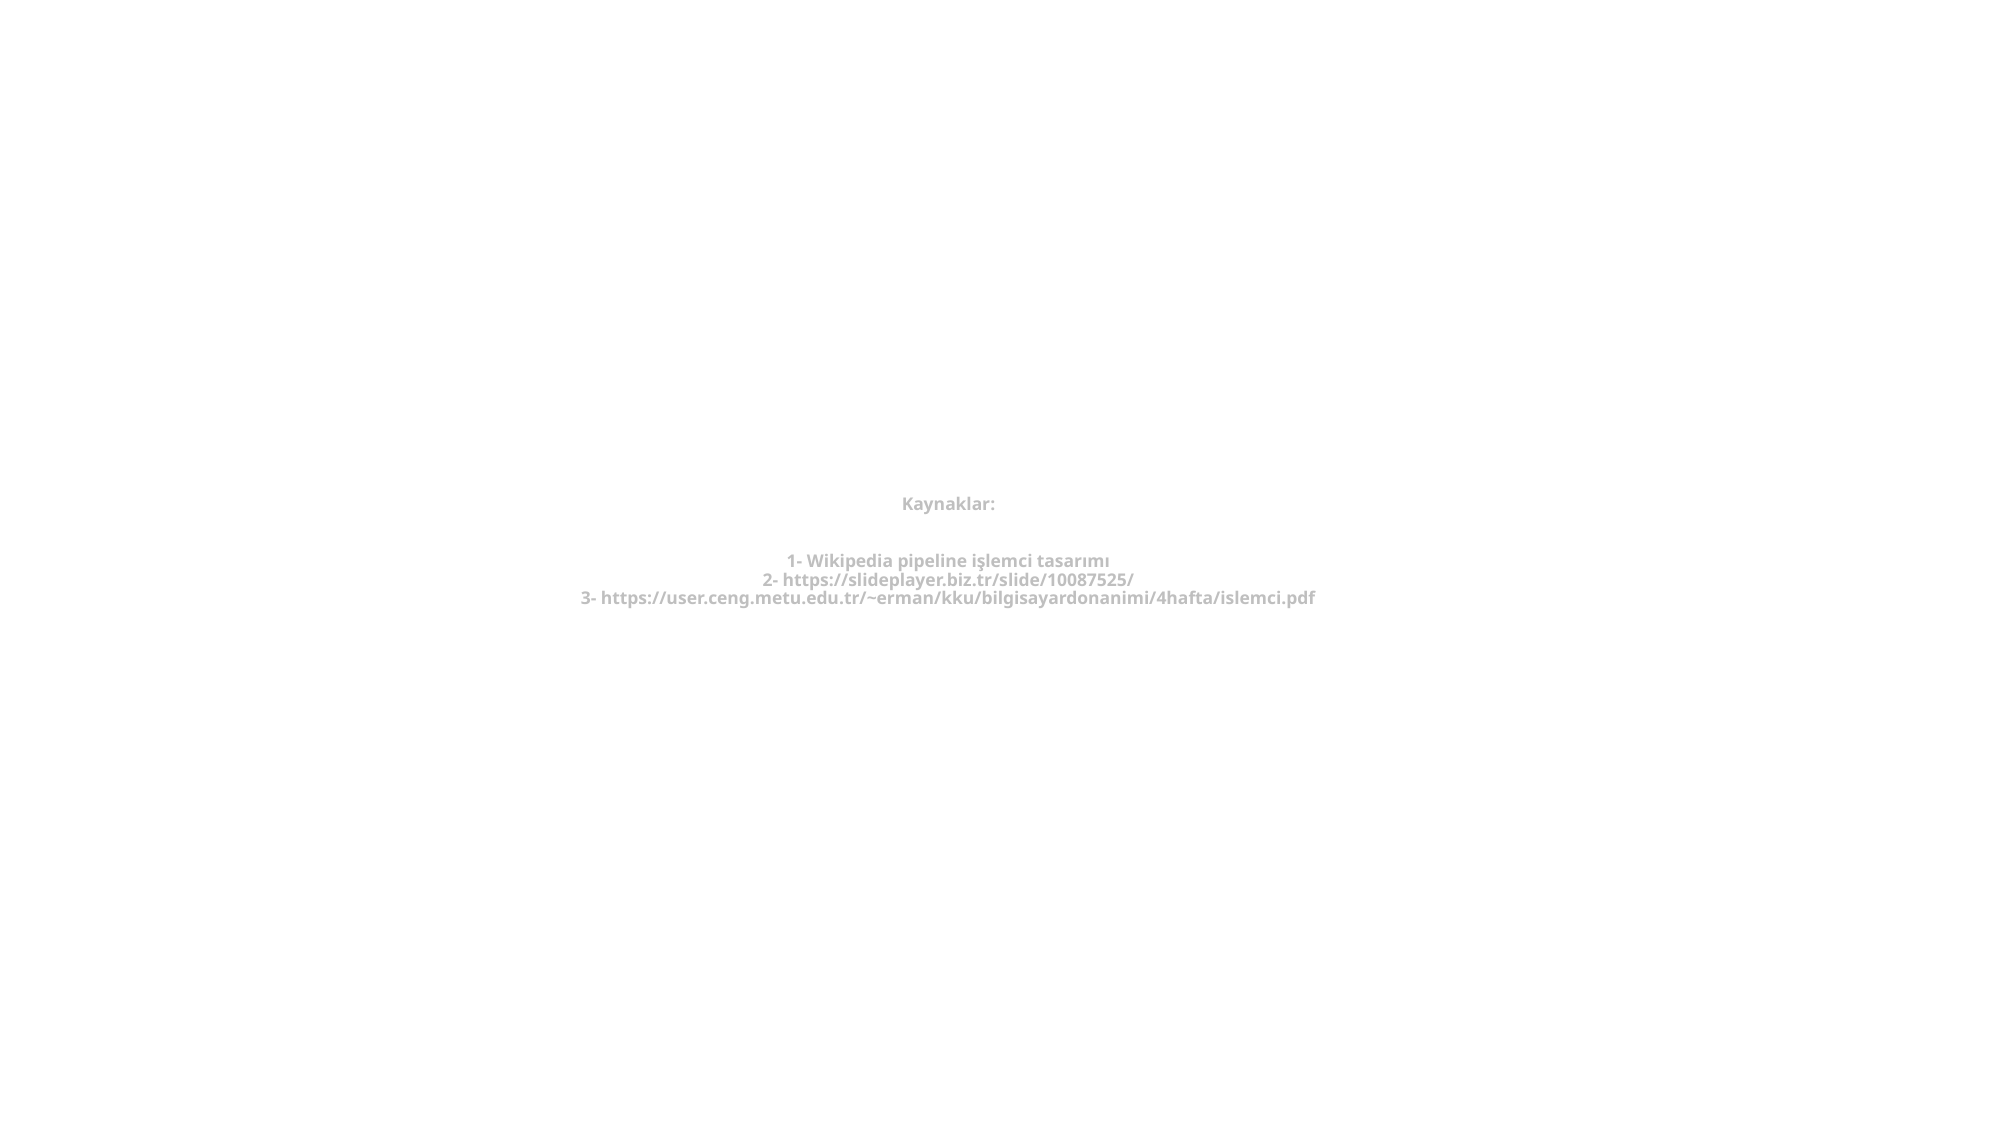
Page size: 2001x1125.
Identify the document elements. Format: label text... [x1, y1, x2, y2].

title Kaynaklar: 1- Wikipedia pipeline işlemci tasarımı 2- https://slideplayer.biz.tr/slide/10087525/ 3- https://user.ceng.metu.edu.tr/~erman/kku/bilgisayardonanimi/4hafta/islemci.pdf [198, 446, 1699, 638]
